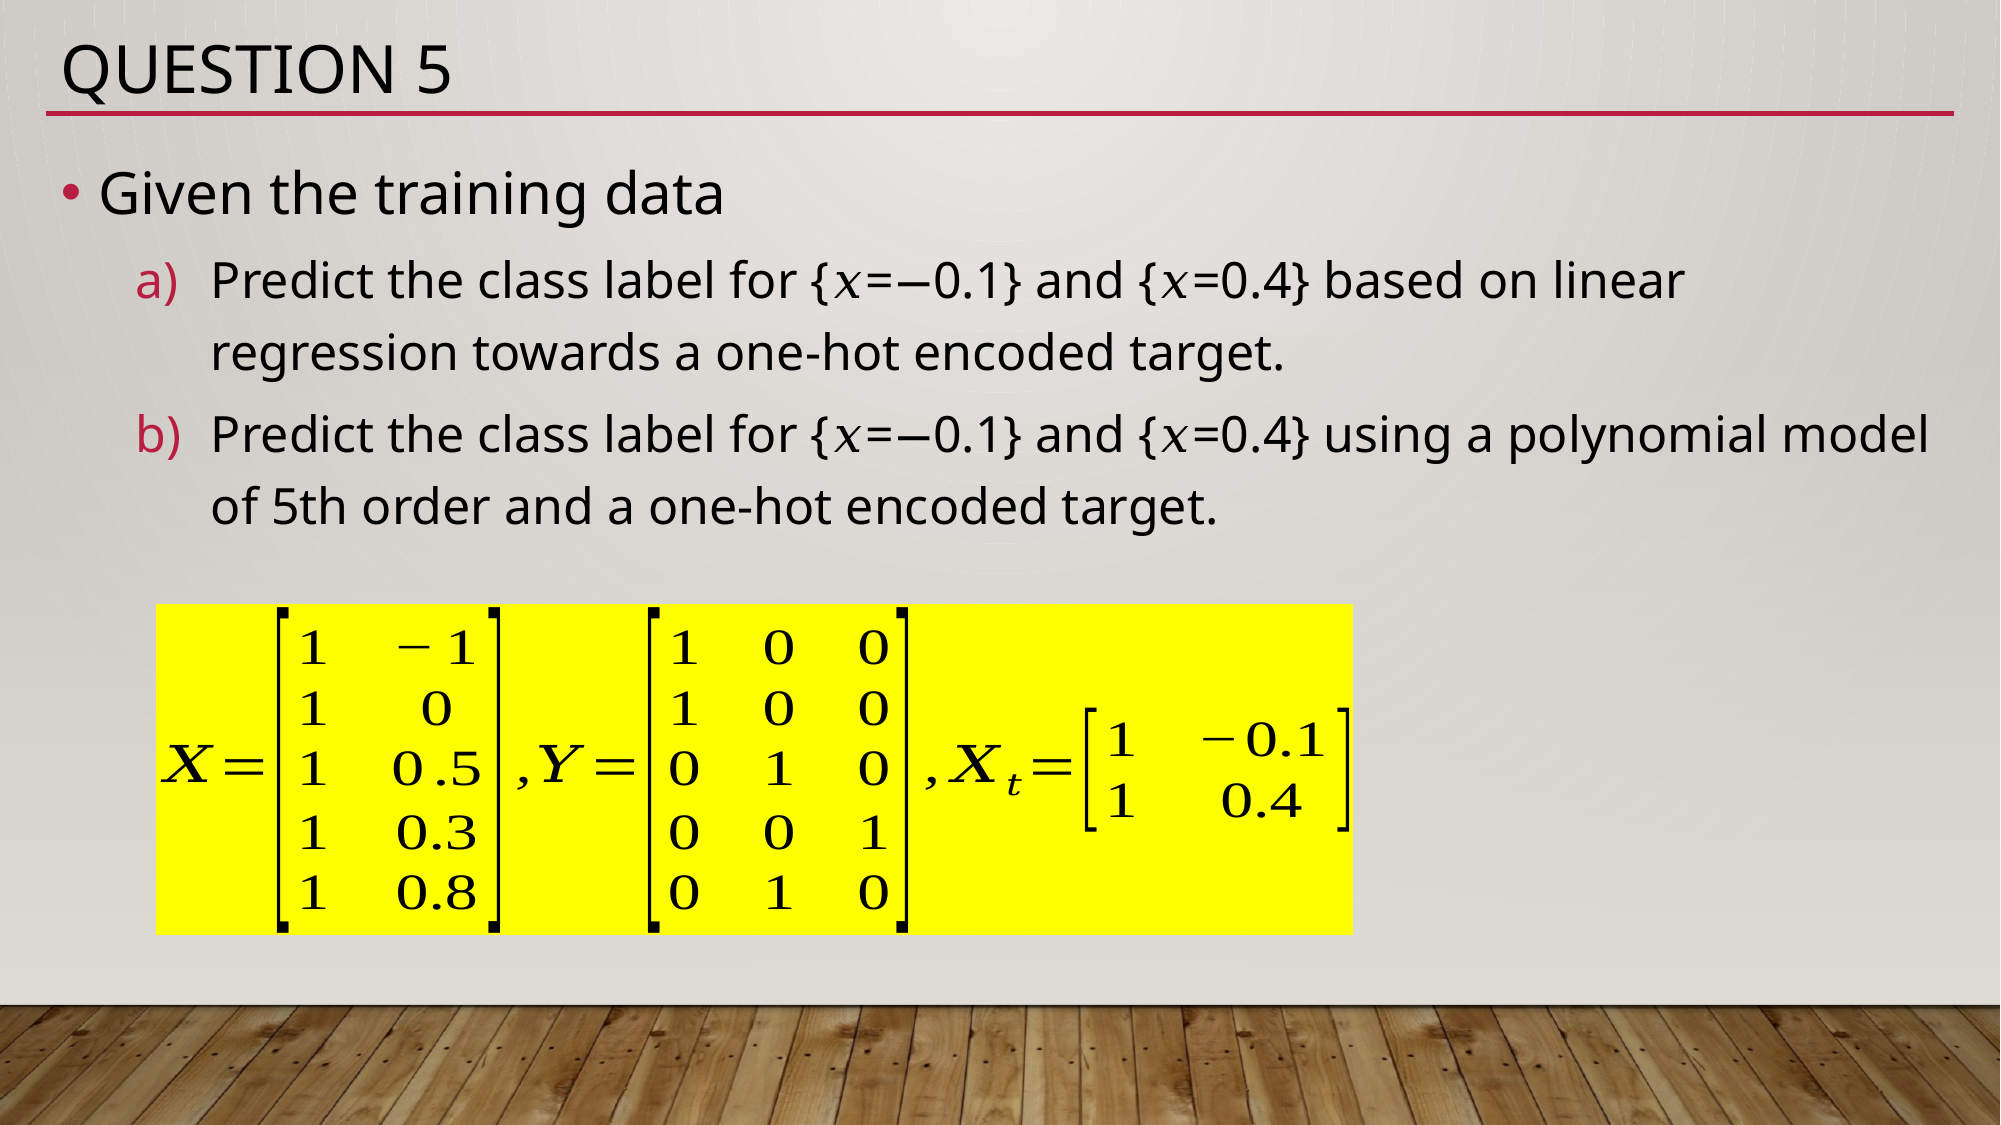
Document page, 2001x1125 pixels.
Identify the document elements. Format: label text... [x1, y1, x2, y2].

picture [0, 1005, 2000, 1125]
list Given the training data Predict the class label for {𝑥=−0.1} and {𝑥=0.4} based on linear regression towards a one-hot encoded target. Predict the class label for {𝑥=−0.1} and {𝑥=0.4} using a polynomial model of 5th order and a one-hot encoded target. [45, 134, 1954, 993]
title Question 5 [45, 28, 1954, 134]
